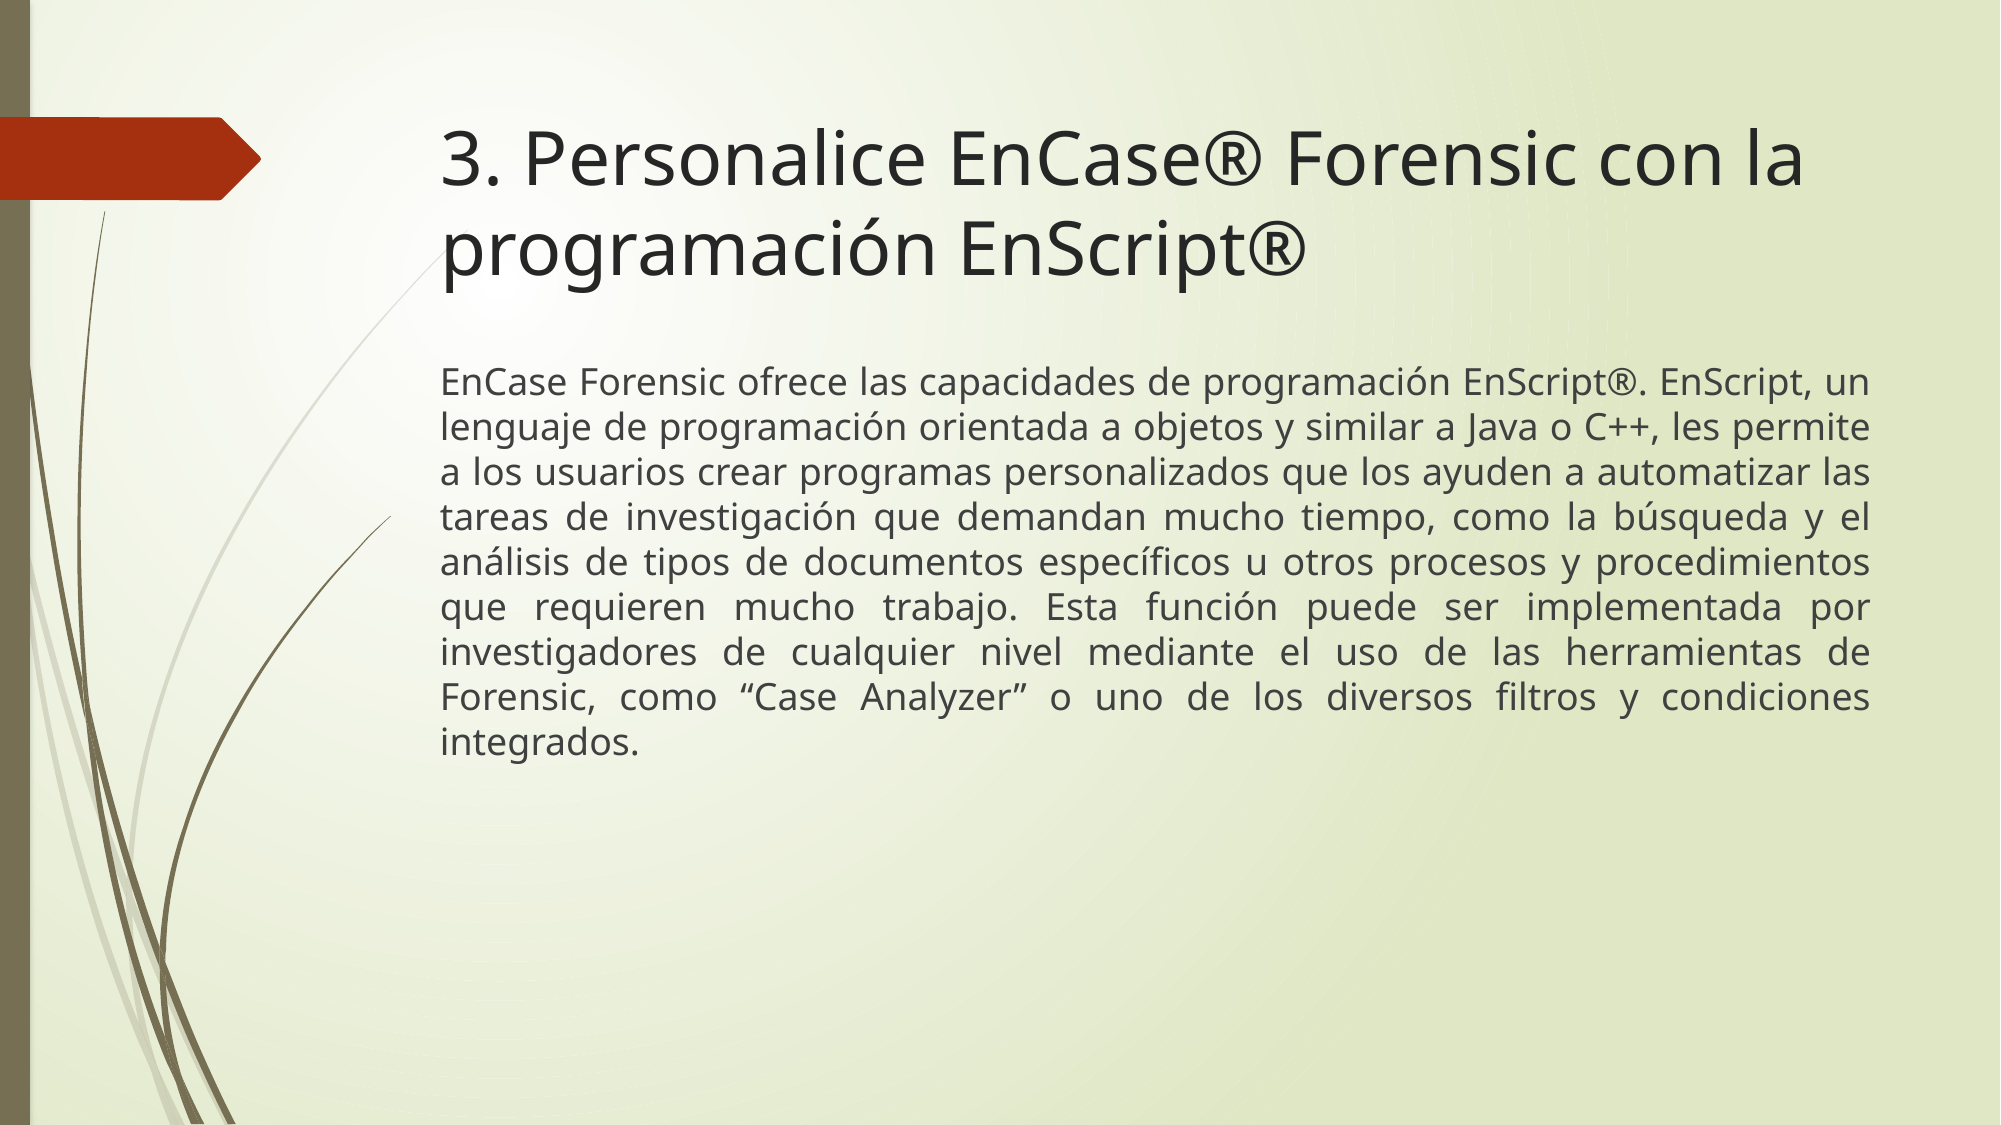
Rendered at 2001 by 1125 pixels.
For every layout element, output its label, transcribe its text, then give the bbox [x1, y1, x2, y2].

title 3. Personalice EnCase® Forensic con la programación EnScript® [425, 102, 1888, 313]
list EnCase Forensic ofrece las capacidades de programación EnScript®. EnScript, un lenguaje de programación orientada a objetos y similar a Java o C++, les permite a los usuarios crear programas personalizados que los ayuden a automatizar las tareas de investigación que demandan mucho tiempo, como la búsqueda y el análisis de tipos de documentos específicos u otros procesos y procedimientos que requieren mucho trabajo. Esta función puede ser implementada por investigadores de cualquier nivel mediante el uso de las herramientas de Forensic, como “Case Analyzer” o uno de los diversos filtros y condiciones integrados. [424, 350, 1888, 970]
